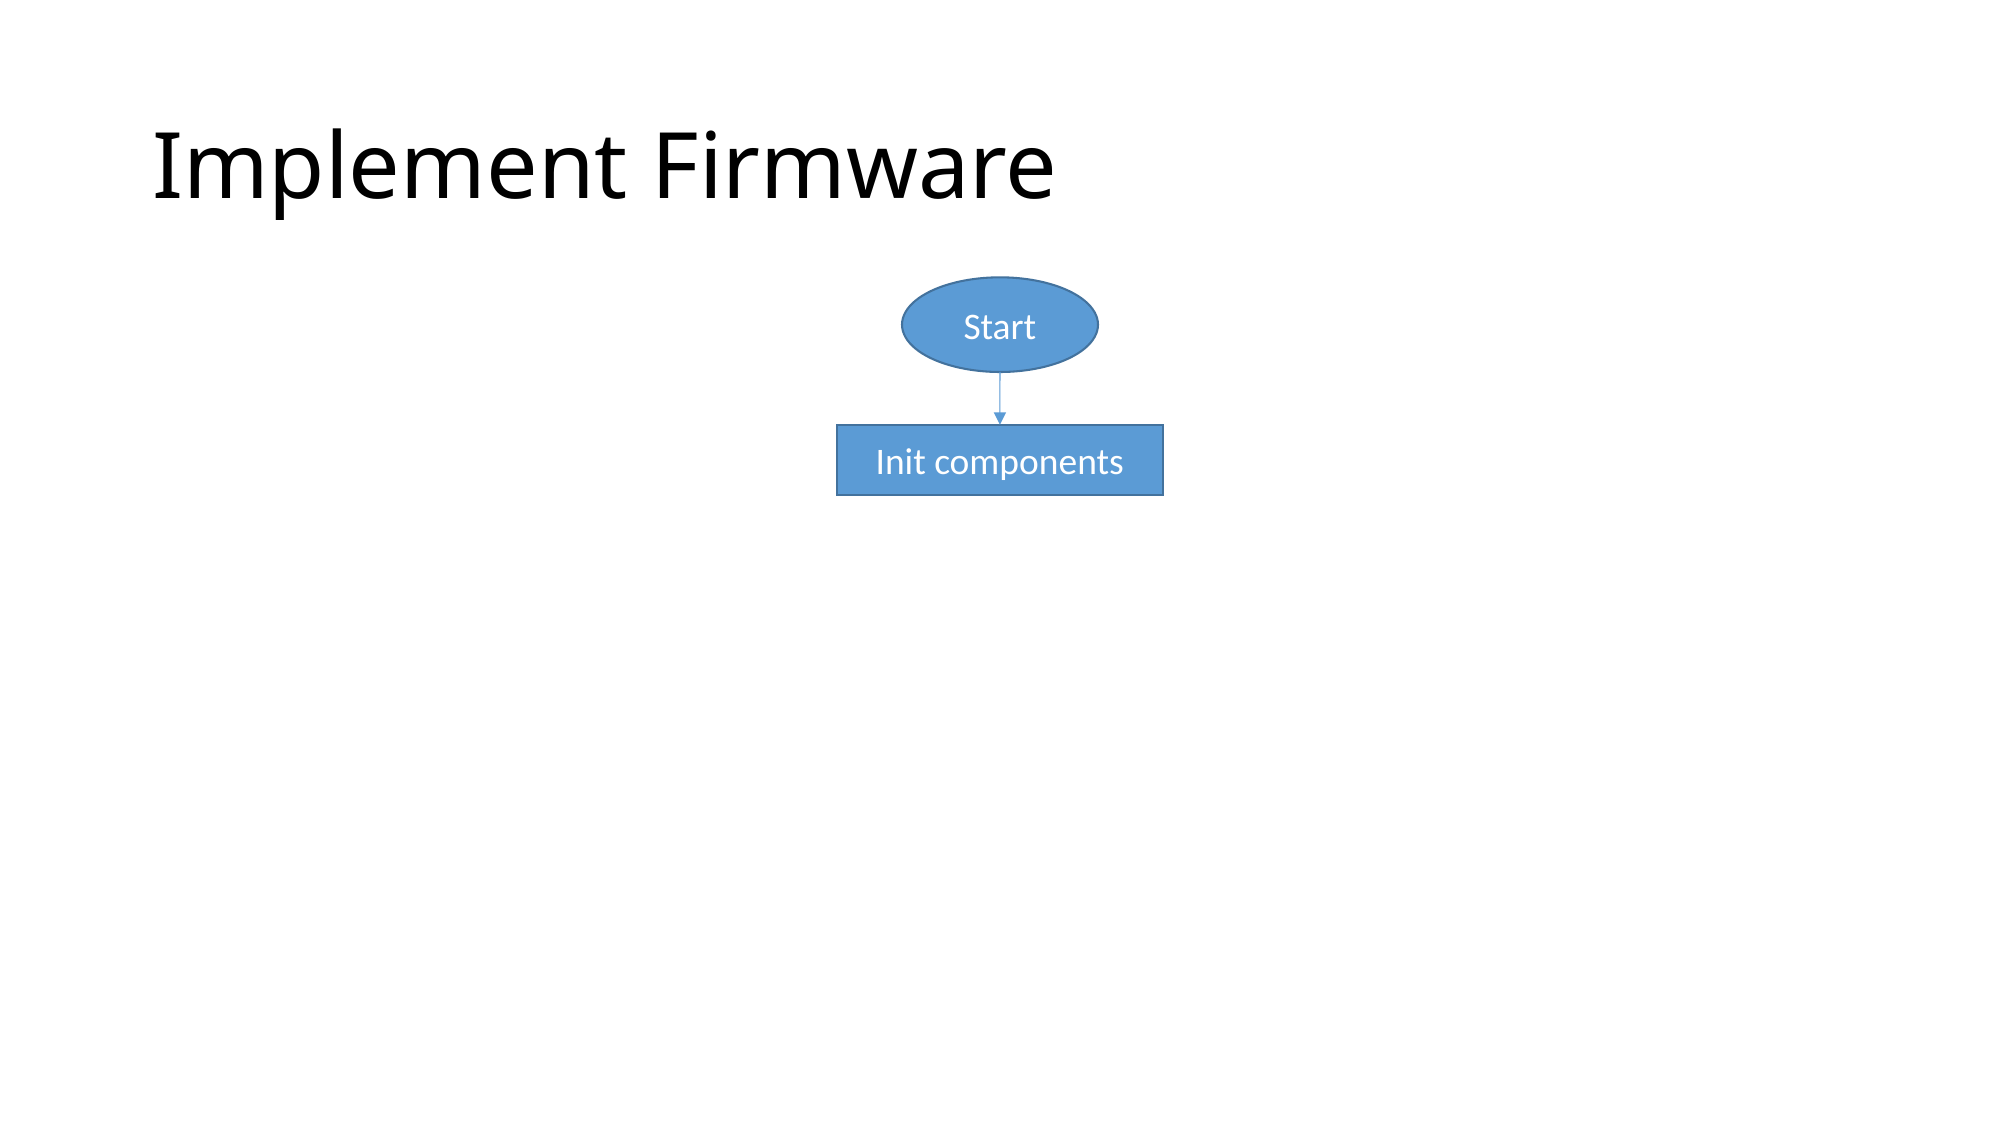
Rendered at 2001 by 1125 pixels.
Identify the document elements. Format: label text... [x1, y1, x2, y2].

title Implement Firmware [137, 59, 1863, 278]
text_box Start [900, 276, 1100, 374]
text_box Init components [836, 424, 1164, 496]
